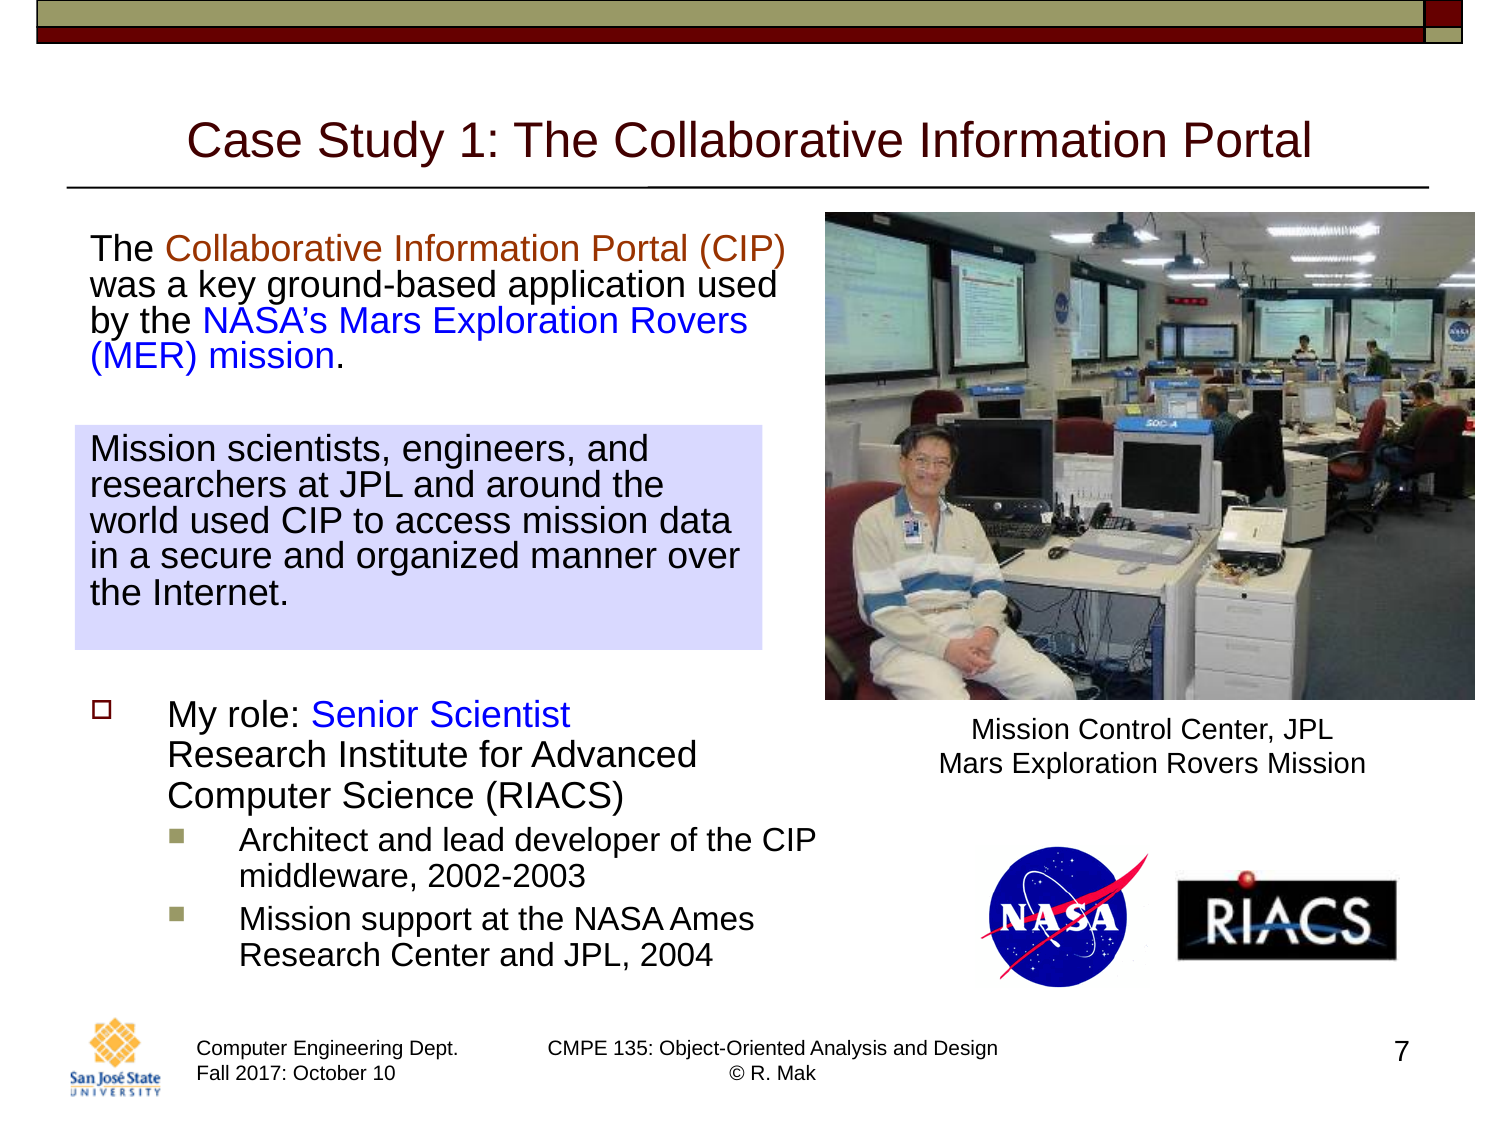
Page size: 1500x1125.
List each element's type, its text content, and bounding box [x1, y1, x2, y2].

title Case Study 1: The Collaborative Information Portal [75, 67, 1425, 175]
text_box Mission Control Center, JPL Mars Exploration Rovers Mission [923, 710, 1382, 788]
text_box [974, 845, 1401, 988]
picture [60, 1012, 166, 1112]
picture [824, 212, 1476, 701]
text_box Mission scientists, engineers, and researchers at JPL and around the world used CIP to access mission data in a secure and organized manner over the Internet. [74, 424, 763, 650]
list My role: Senior Scientist Research Institute for Advanced Computer Science (RIACS) Architect and lead developer of the CIP middleware, 2002-2003 Mission support at the NASA Ames Research Center and JPL, 2004 [75, 687, 850, 1025]
slide_number 7 [1335, 1025, 1425, 1100]
text_box The Collaborative Information Portal (CIP) was a key ground-based application used by the NASA’s Mars Exploration Rovers (MER) mission. [74, 224, 819, 413]
